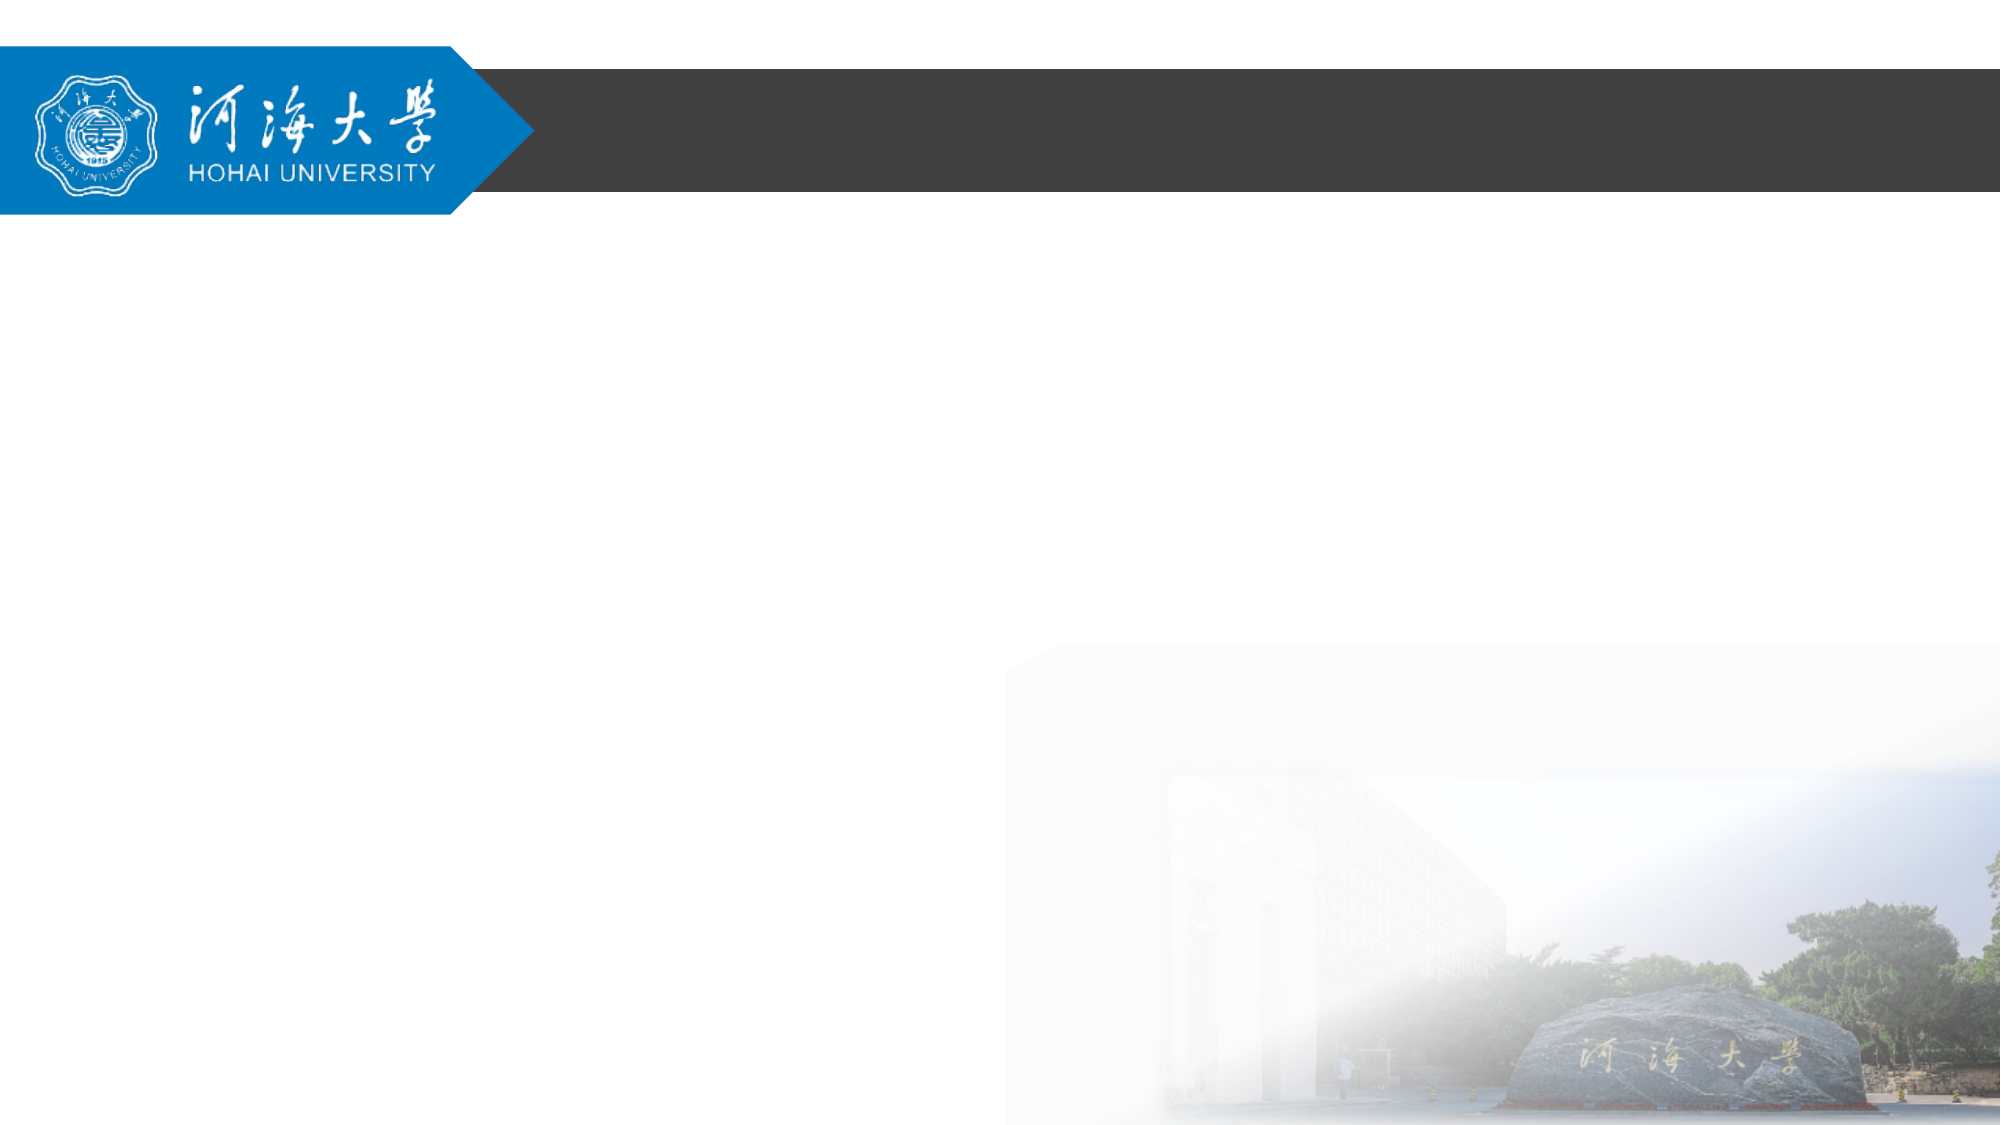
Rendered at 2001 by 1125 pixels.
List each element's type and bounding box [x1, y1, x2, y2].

picture [1006, 643, 2000, 1125]
